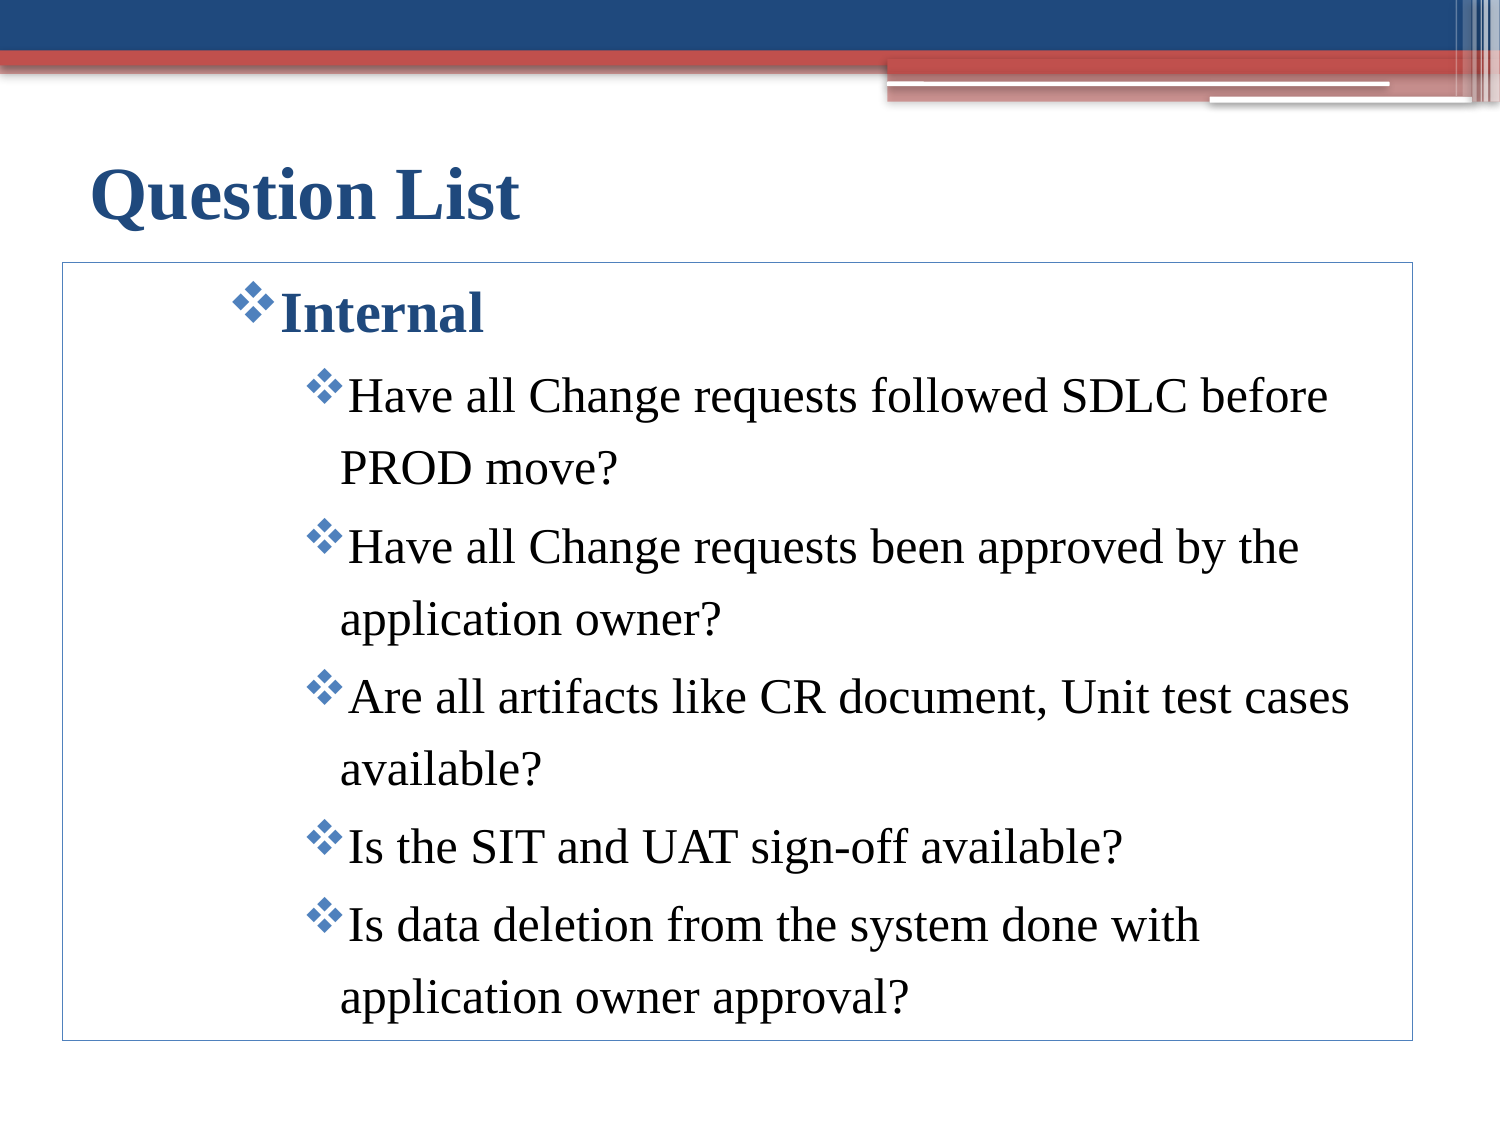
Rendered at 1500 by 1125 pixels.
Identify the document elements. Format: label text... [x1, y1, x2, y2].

list Internal Have all Change requests followed SDLC before PROD move? Have all Change requests been approved by the application owner? Are all artifacts like CR document, Unit test cases available? Is the SIT and UAT sign-off available? Is data deletion from the system done with application owner approval? [62, 262, 1413, 1041]
title Question List [75, 137, 1425, 338]
